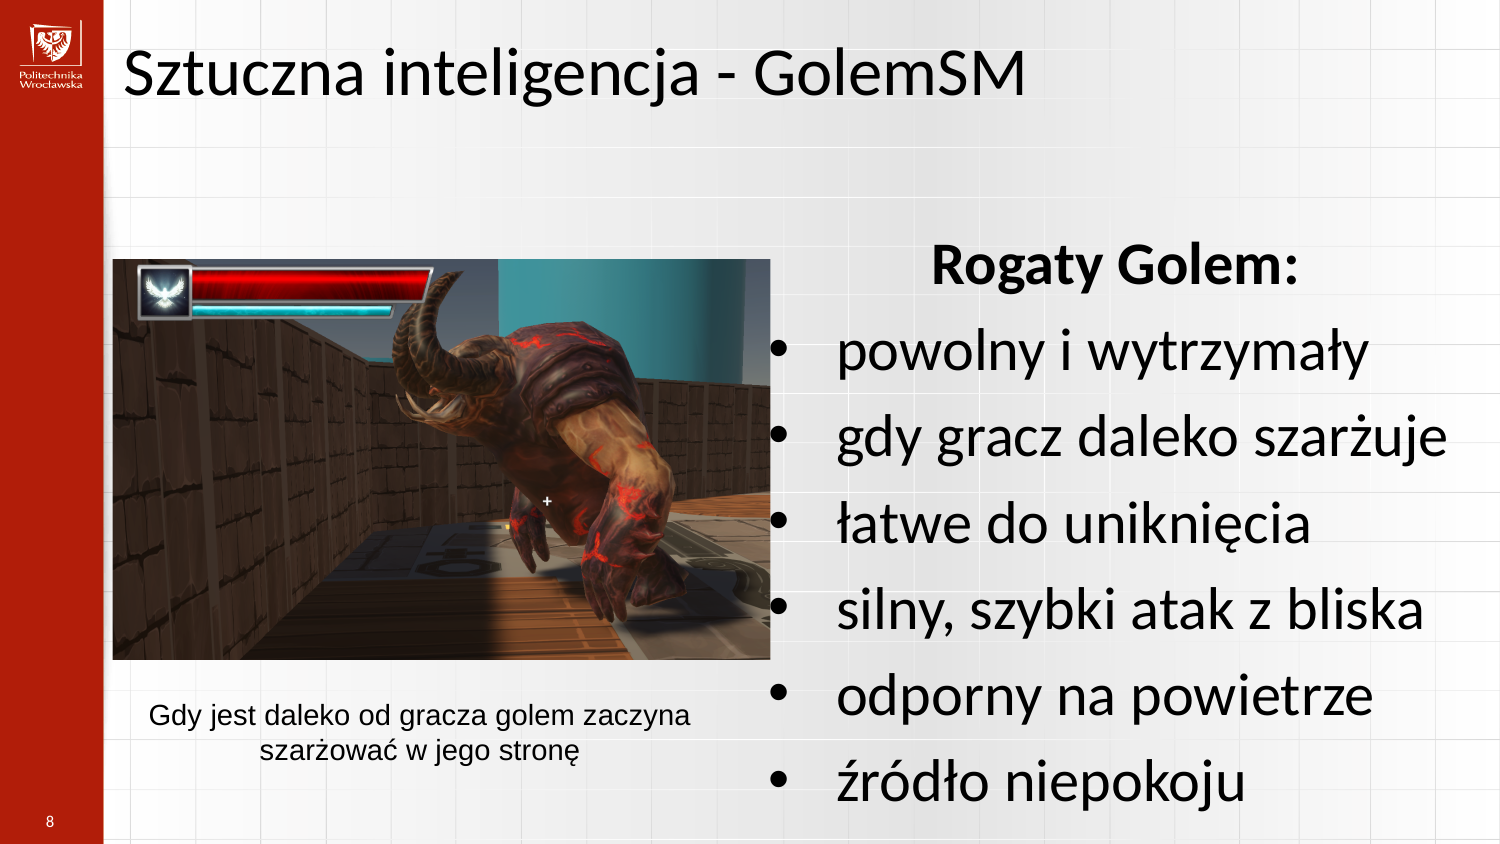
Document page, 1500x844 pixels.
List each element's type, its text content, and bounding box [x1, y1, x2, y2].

picture [0, 0, 1500, 844]
list Rogaty Golem: powolny i wytrzymały gdy gracz daleko szarżuje łatwe do uniknięcia silny, szybki atak z bliska odporny na powietrze źródło niepokoju [749, 226, 1483, 839]
list Sztuczna inteligencja - GolemSM [123, 14, 1480, 121]
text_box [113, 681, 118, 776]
